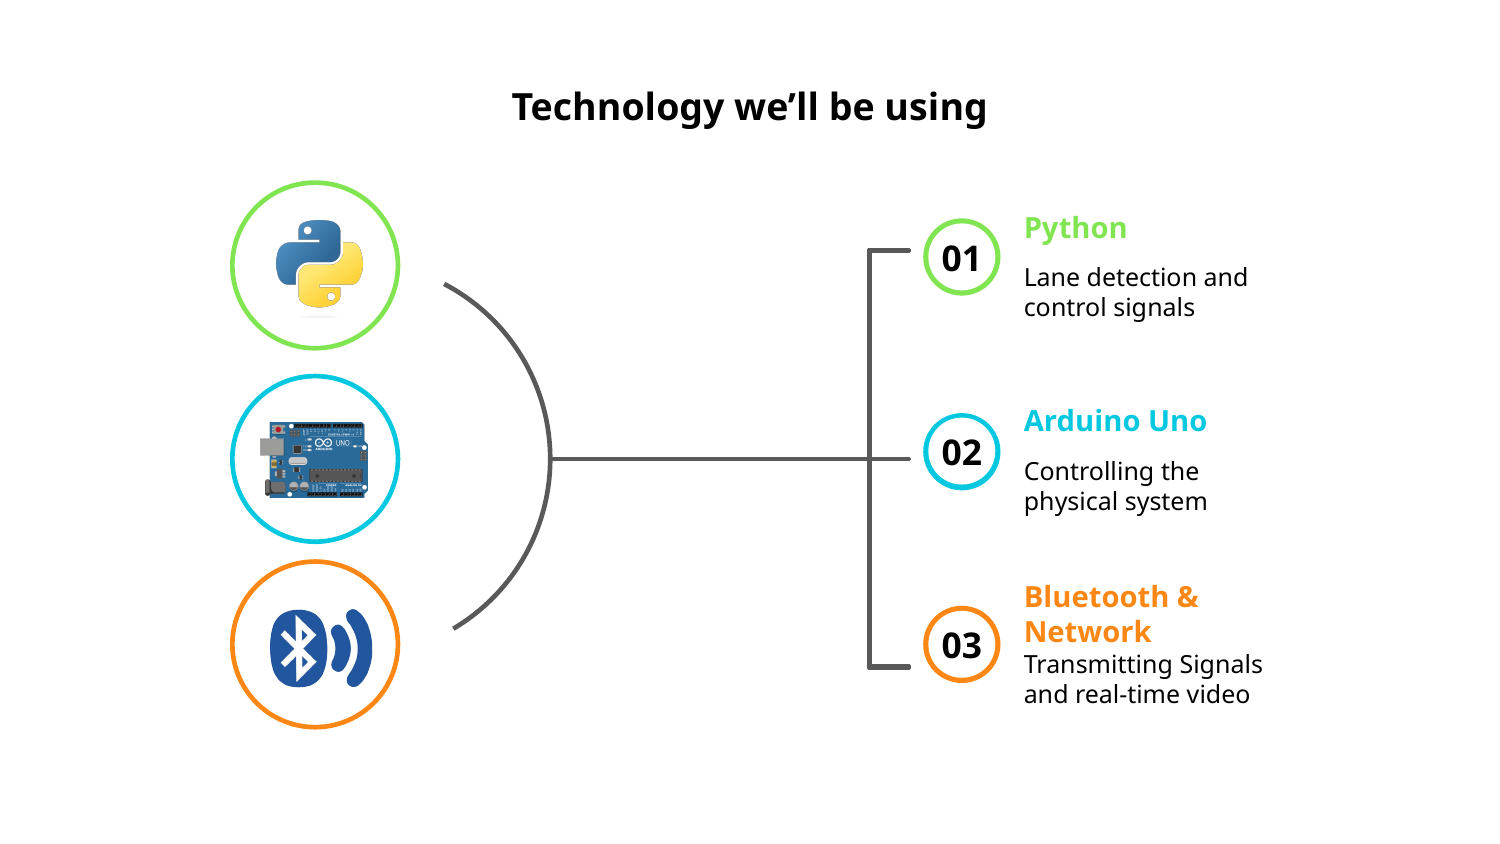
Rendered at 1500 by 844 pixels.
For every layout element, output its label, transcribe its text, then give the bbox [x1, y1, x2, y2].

text_box Transmitting Signals and real-time video [1008, 634, 1308, 723]
text_box Bluetooth & Network [1008, 577, 1344, 649]
title Technology we’ll be using [75, 67, 1425, 147]
text_box [370, 283, 544, 629]
picture [238, 585, 403, 708]
text_box Python [1008, 191, 1344, 262]
text_box Controlling the physical system [1008, 441, 1308, 529]
text_box 02 [928, 417, 996, 485]
text_box 03 [928, 610, 996, 678]
text_box Lane detection and control signals [1008, 248, 1308, 336]
text_box [923, 605, 1001, 684]
picture [276, 220, 366, 319]
text_box [923, 218, 1001, 296]
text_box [550, 248, 910, 669]
picture [260, 421, 368, 499]
text_box [273, 716, 357, 728]
text_box [232, 376, 382, 542]
text_box 01 [928, 223, 996, 291]
text_box [232, 182, 398, 349]
text_box [258, 561, 372, 584]
text_box Arduino Uno [1008, 384, 1344, 455]
text_box [923, 413, 1001, 491]
